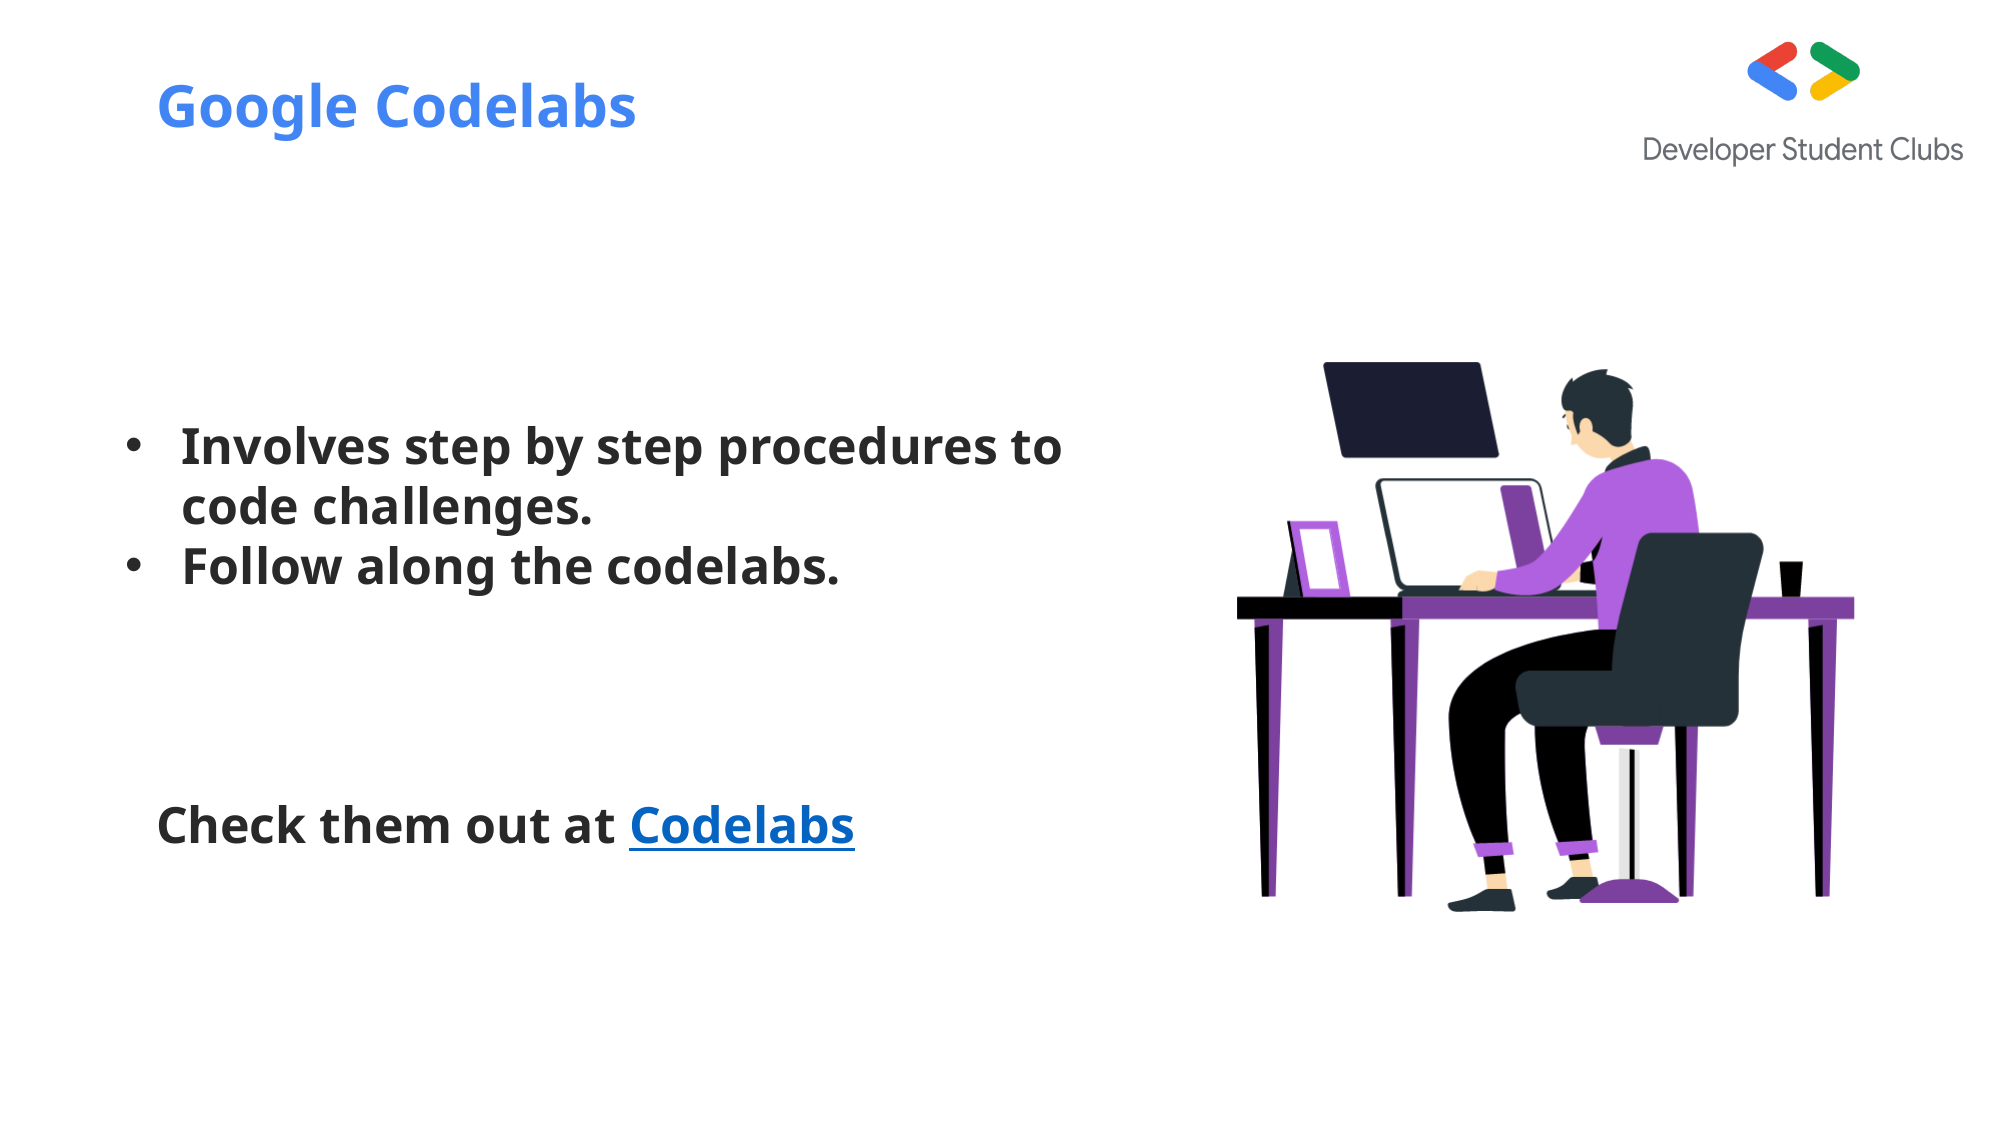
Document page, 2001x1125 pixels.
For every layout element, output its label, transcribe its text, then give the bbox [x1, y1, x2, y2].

text_box Involves step by step procedures to code challenges. Follow along the codelabs. [110, 406, 1111, 602]
picture [1640, 38, 1967, 171]
text_box Google Codelabs [141, 61, 1142, 147]
text_box Check them out at Codelabs [141, 786, 1142, 870]
picture [1226, 283, 1867, 924]
